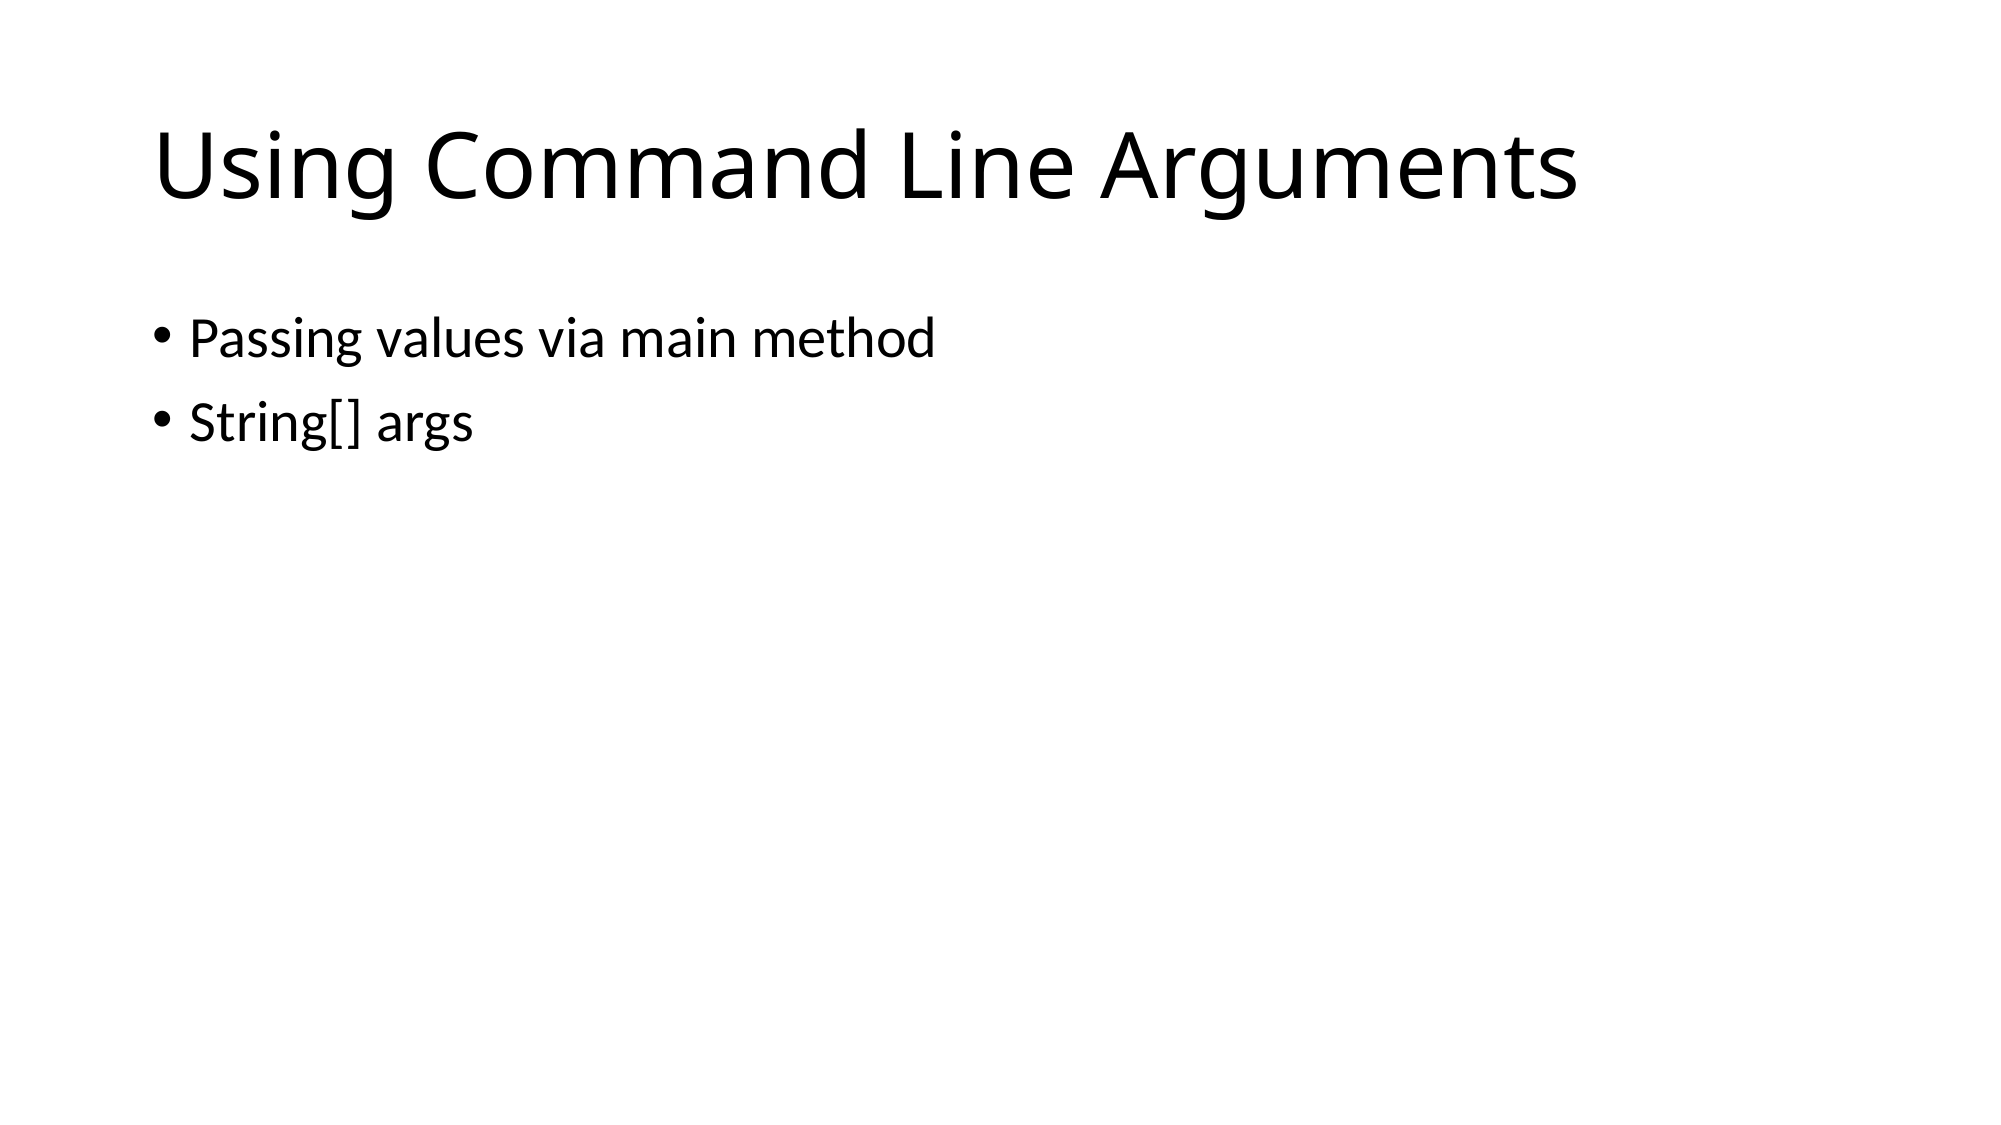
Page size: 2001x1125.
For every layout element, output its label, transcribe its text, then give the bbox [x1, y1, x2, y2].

list Passing values via main method String[] args [137, 299, 1863, 1014]
title Using Command Line Arguments [137, 59, 1863, 278]
